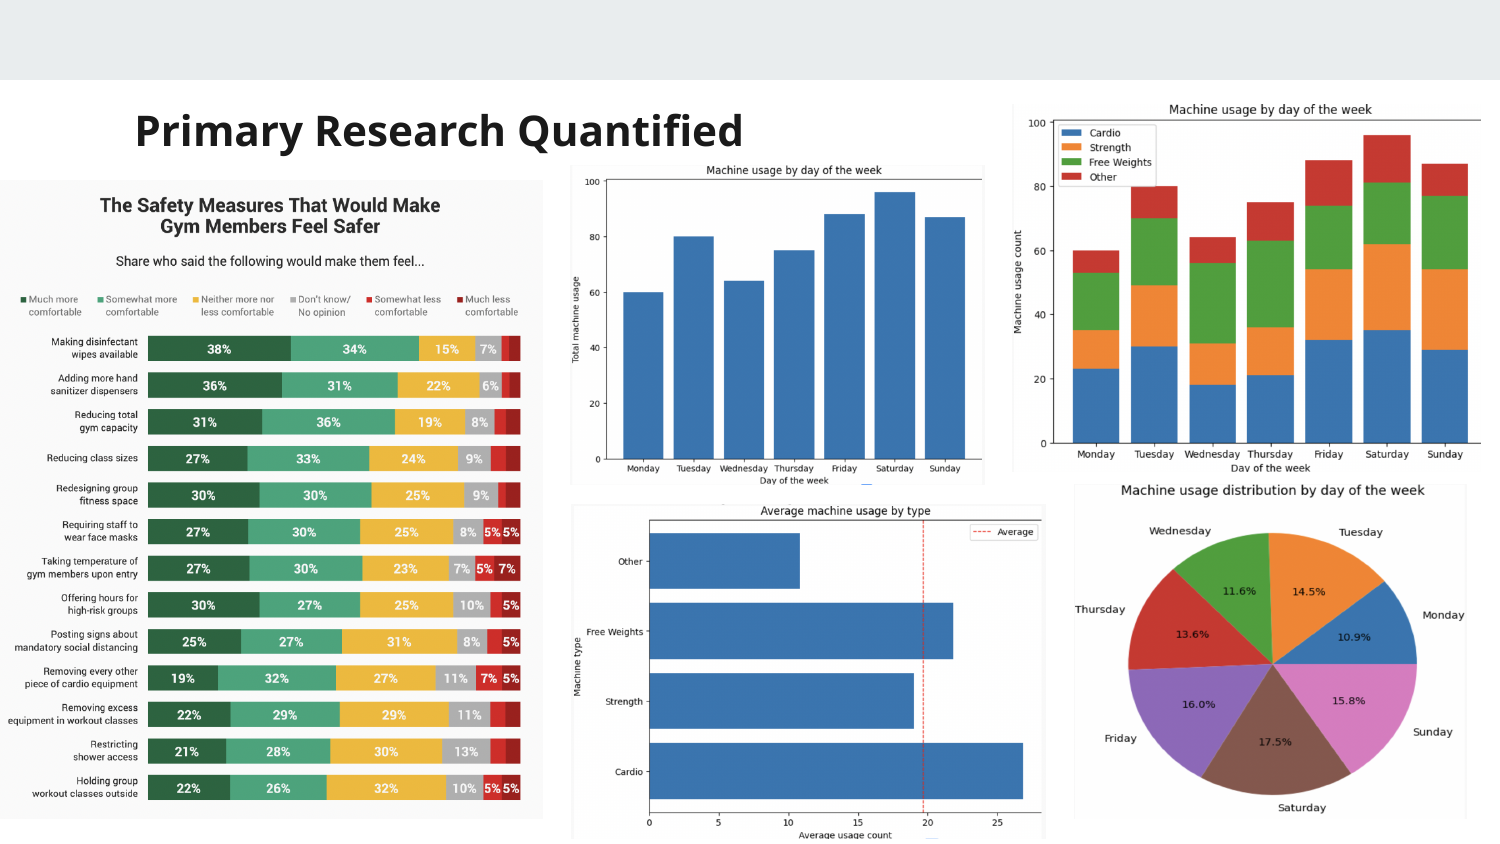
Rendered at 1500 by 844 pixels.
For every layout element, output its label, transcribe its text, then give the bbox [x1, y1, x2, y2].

picture [0, 179, 544, 820]
title Primary Research Quantified [119, 86, 1381, 175]
picture [1073, 484, 1467, 819]
picture [570, 165, 985, 485]
picture [1011, 104, 1481, 473]
picture [571, 504, 1046, 840]
